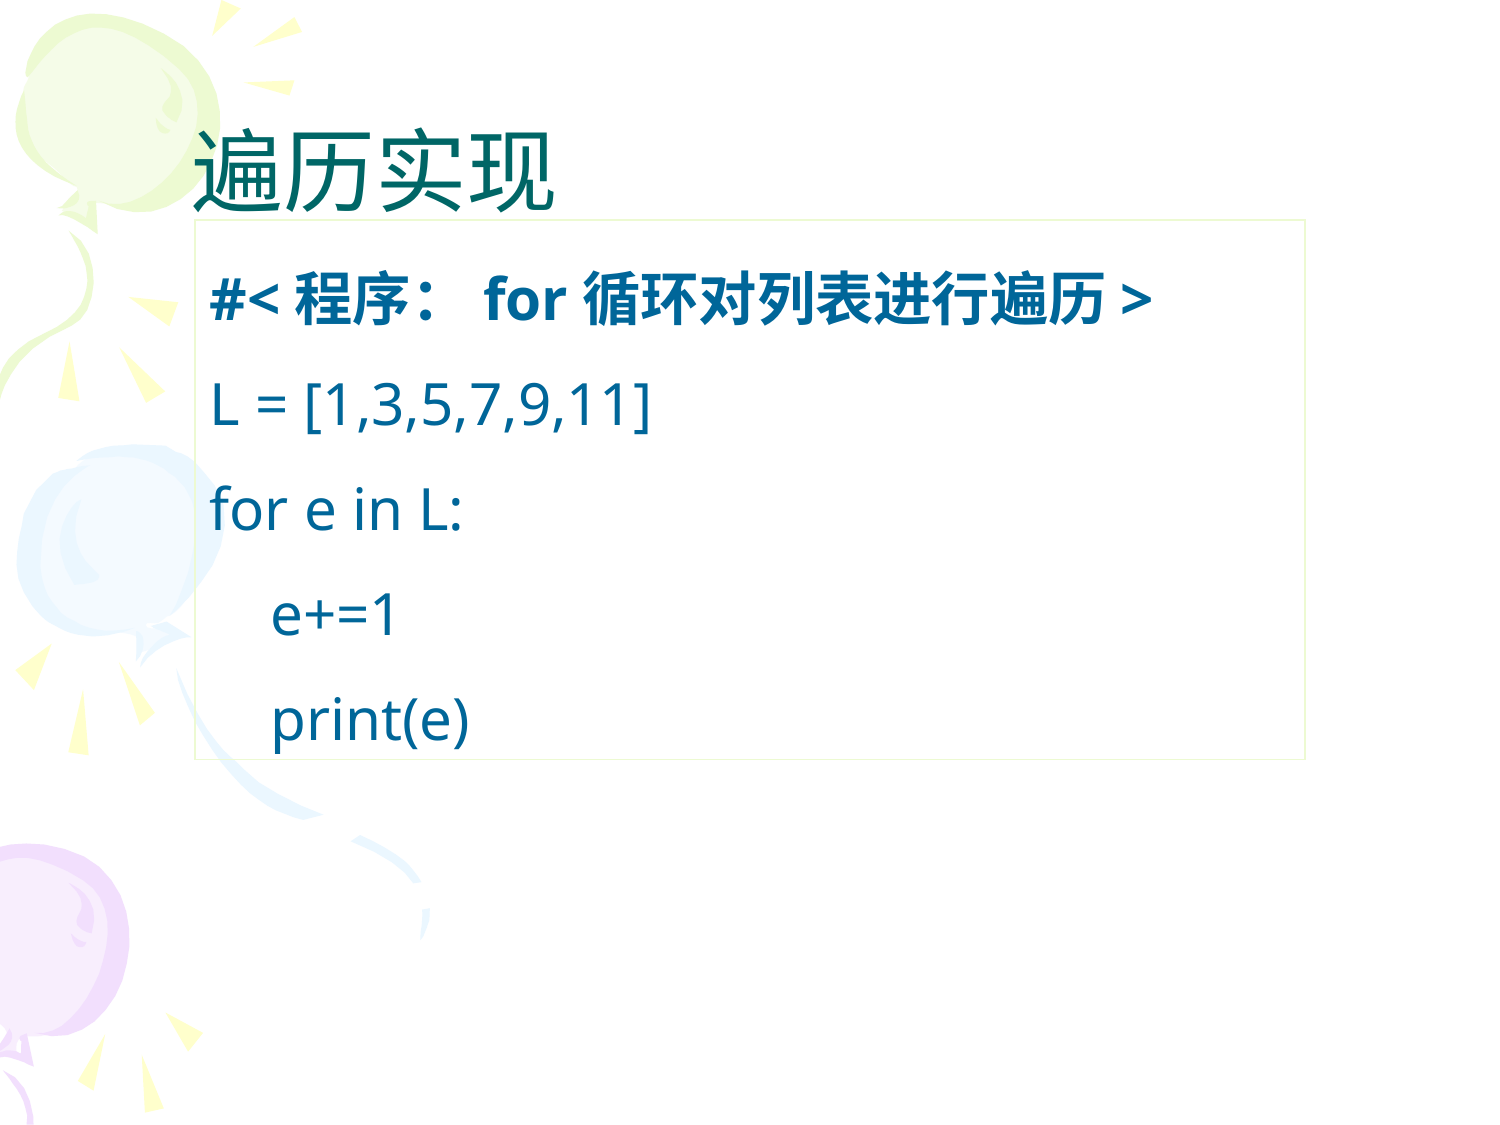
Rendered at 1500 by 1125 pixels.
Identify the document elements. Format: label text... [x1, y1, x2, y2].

text_box #<程序：for循环对列表进行遍历> L = [1,3,5,7,9,11] for e in L: e+=1 print(e) [194, 220, 1306, 760]
title 遍历实现 [72, 16, 1426, 233]
